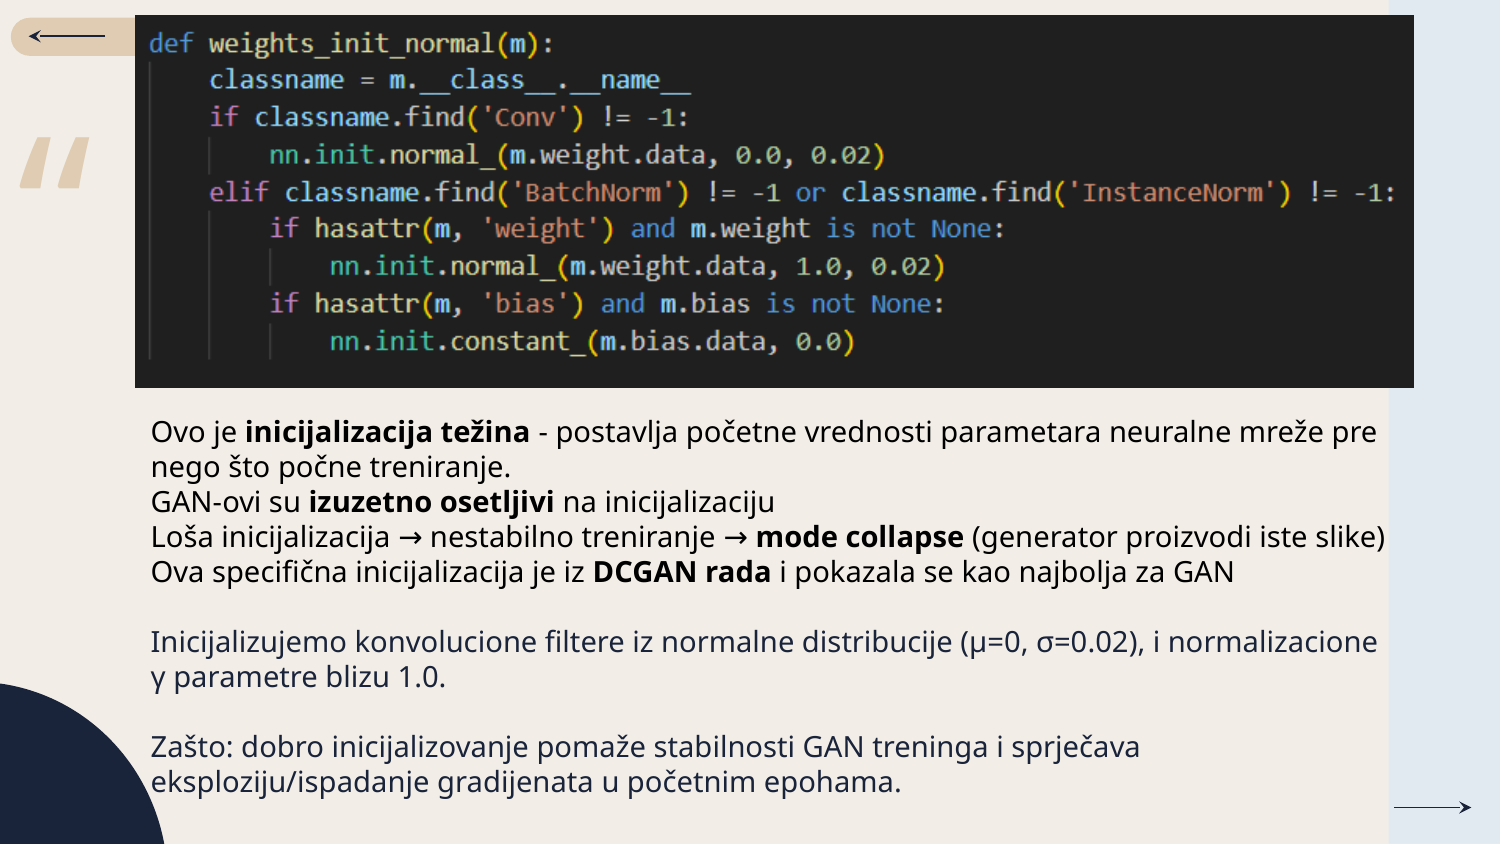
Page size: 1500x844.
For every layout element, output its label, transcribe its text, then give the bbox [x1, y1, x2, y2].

picture [135, 15, 1415, 388]
text_box Ovo je inicijalizacija težina - postavlja početne vrednosti parametara neuralne mreže pre nego što počne treniranje. GAN-ovi su izuzetno osetljivi na inicijalizaciju Loša inicijalizacija → nestabilno treniranje → mode collapse (generator proizvodi iste slike) Ova specifična inicijalizacija je iz DCGAN rada i pokazala se kao najbolja za GAN Inicijalizujemo konvolucione filtere iz normalne distribucije (μ=0, σ=0.02), i normalizacione γ parametre blizu 1.0. Zašto: dobro inicijalizovanje pomaže stabilnosti GAN treninga i sprječava eksploziju/ispadanje gradijenata u početnim epohama. [135, 405, 1414, 806]
